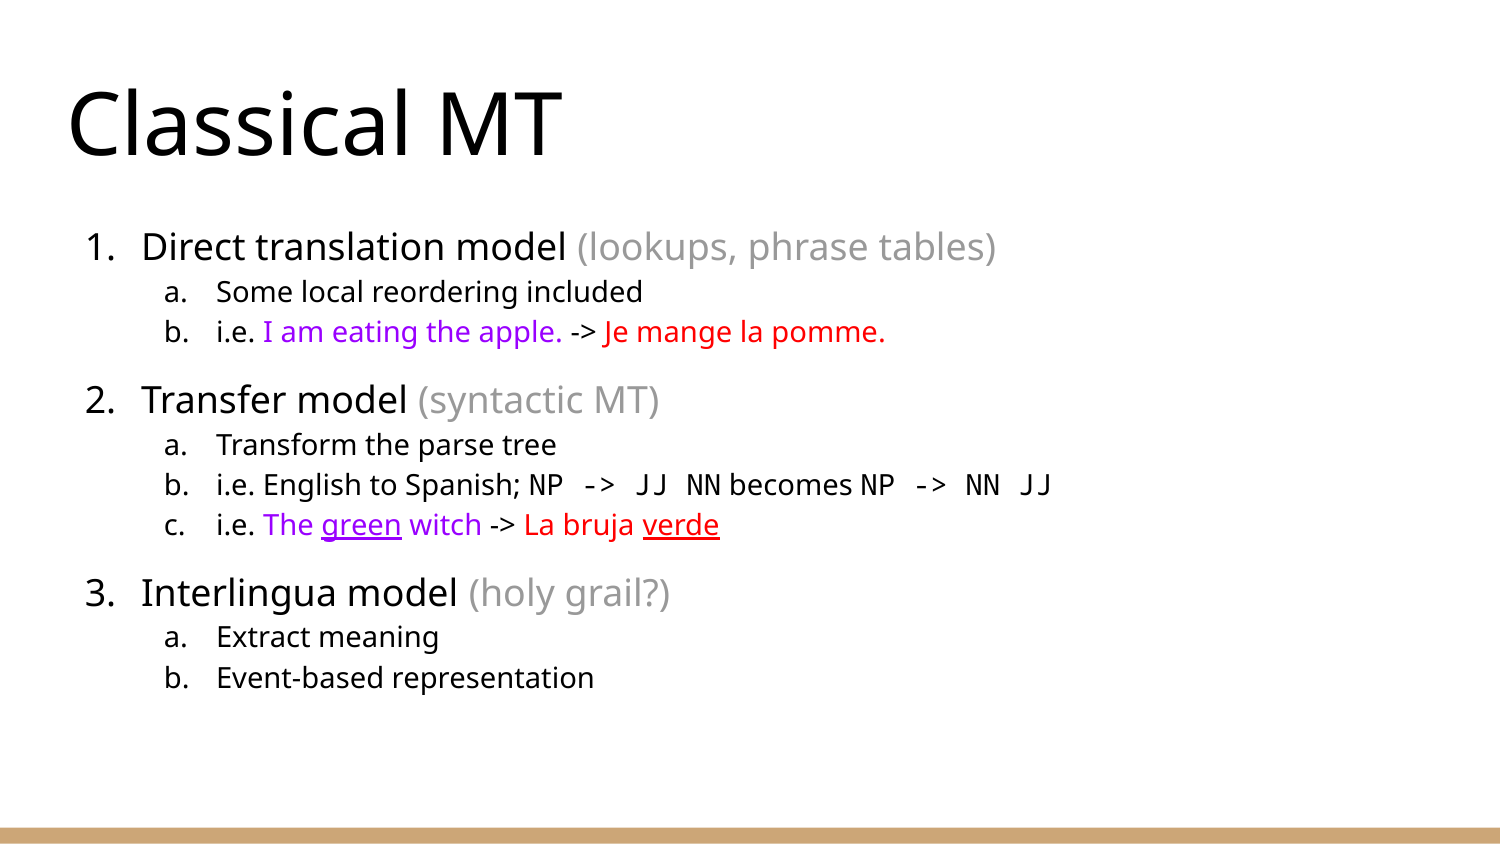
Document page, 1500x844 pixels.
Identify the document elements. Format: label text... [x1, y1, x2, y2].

list Direct translation model (lookups, phrase tables) Some local reordering included i.e. I am eating the apple. -> Je mange la pomme. Transfer model (syntactic MT) Transform the parse tree i.e. English to Spanish; NP -> JJ NN becomes NP -> NN JJ i.e. The green witch -> La bruja verde Interlingua model (holy grail?) Extract meaning Event-based representation [51, 200, 1449, 752]
title Classical MT [51, 51, 1449, 189]
